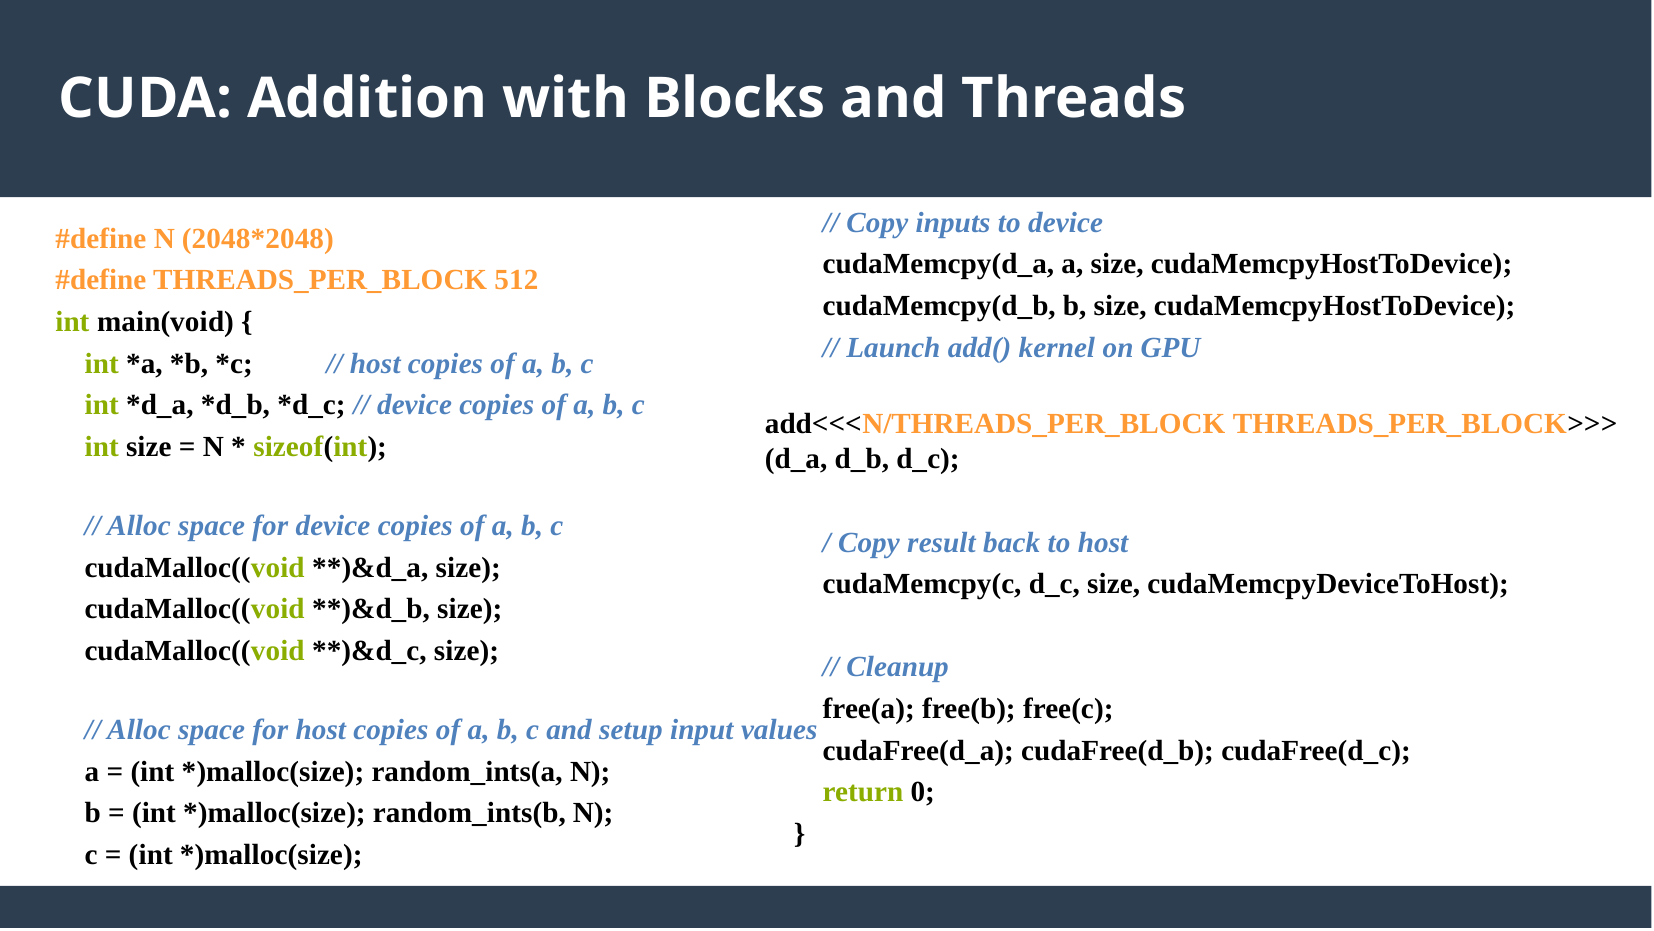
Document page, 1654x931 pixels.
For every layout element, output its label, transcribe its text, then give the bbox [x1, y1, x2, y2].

text_box // Copy inputs to device cudaMemcpy(d_a, a, size, cudaMemcpyHostToDevice); cudaMemcpy(d_b, b, size, cudaMemcpyHostToDevice); // Launch add() kernel on GPU add<<<N/THREADS_PER_BLOCK,THREADS_PER_BLOCK>>>(d_a, d_b, d_c); / Copy result back to host cudaMemcpy(c, d_c, size, cudaMemcpyDeviceToHost); // Cleanup free(a); free(b); free(c); cudaFree(d_a); cudaFree(d_b); cudaFree(d_c); return 0; } [749, 195, 1642, 880]
text_box #define N (2048*2048) #define THREADS_PER_BLOCK 512 int main(void) { int *a, *b, *c; // host copies of a, b, c int *d_a, *d_b, *d_c; // device copies of a, b, c int size = N * sizeof(int); // Alloc space for device copies of a, b, c cudaMalloc((void **)&d_a, size); cudaMalloc((void **)&d_b, size); cudaMalloc((void **)&d_c, size); // Alloc space for host copies of a, b, c and setup input values a = (int *)malloc(size); random_ints(a, N); b = (int *)malloc(size); random_ints(b, N); c = (int *)malloc(size); [11, 211, 1654, 910]
text_box CUDA: Addition with Blocks and Threads [59, 37, 1593, 153]
